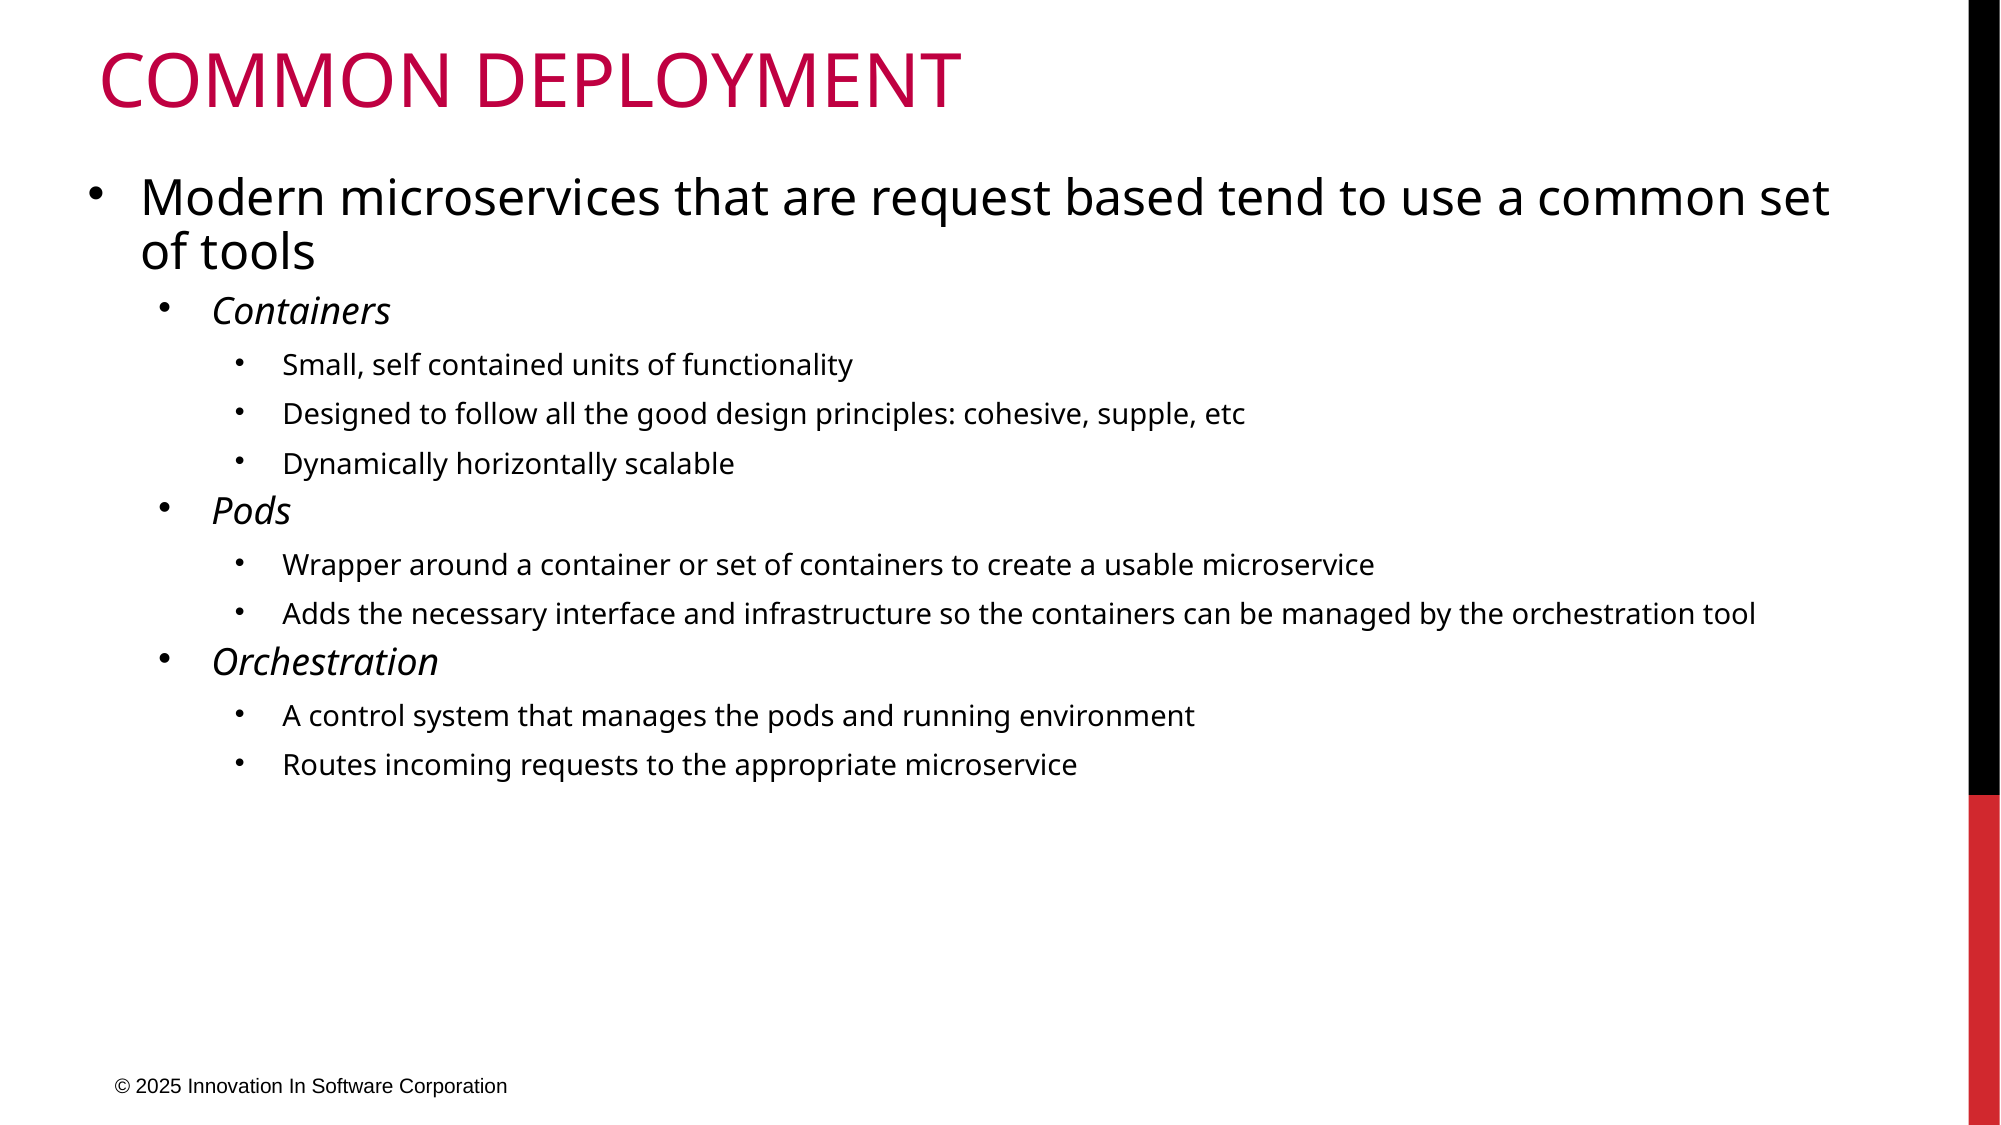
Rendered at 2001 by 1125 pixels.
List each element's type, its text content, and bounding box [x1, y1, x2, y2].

footer © 2025 Innovation In Software Corporation [99, 1065, 850, 1112]
title Common Deployment [98, 0, 1923, 186]
list Modern microservices that are request based tend to use a common set of tools Containers Small, self contained units of functionality Designed to follow all the good design principles: cohesive, supple, etc Dynamically horizontally scalable Pods Wrapper around a container or set of containers to create a usable microservice Adds the necessary interface and infrastructure so the containers can be managed by the orchestration tool Orchestration A control system that manages the pods and running environment Routes incoming requests to the appropriate microservice [69, 172, 1874, 1001]
